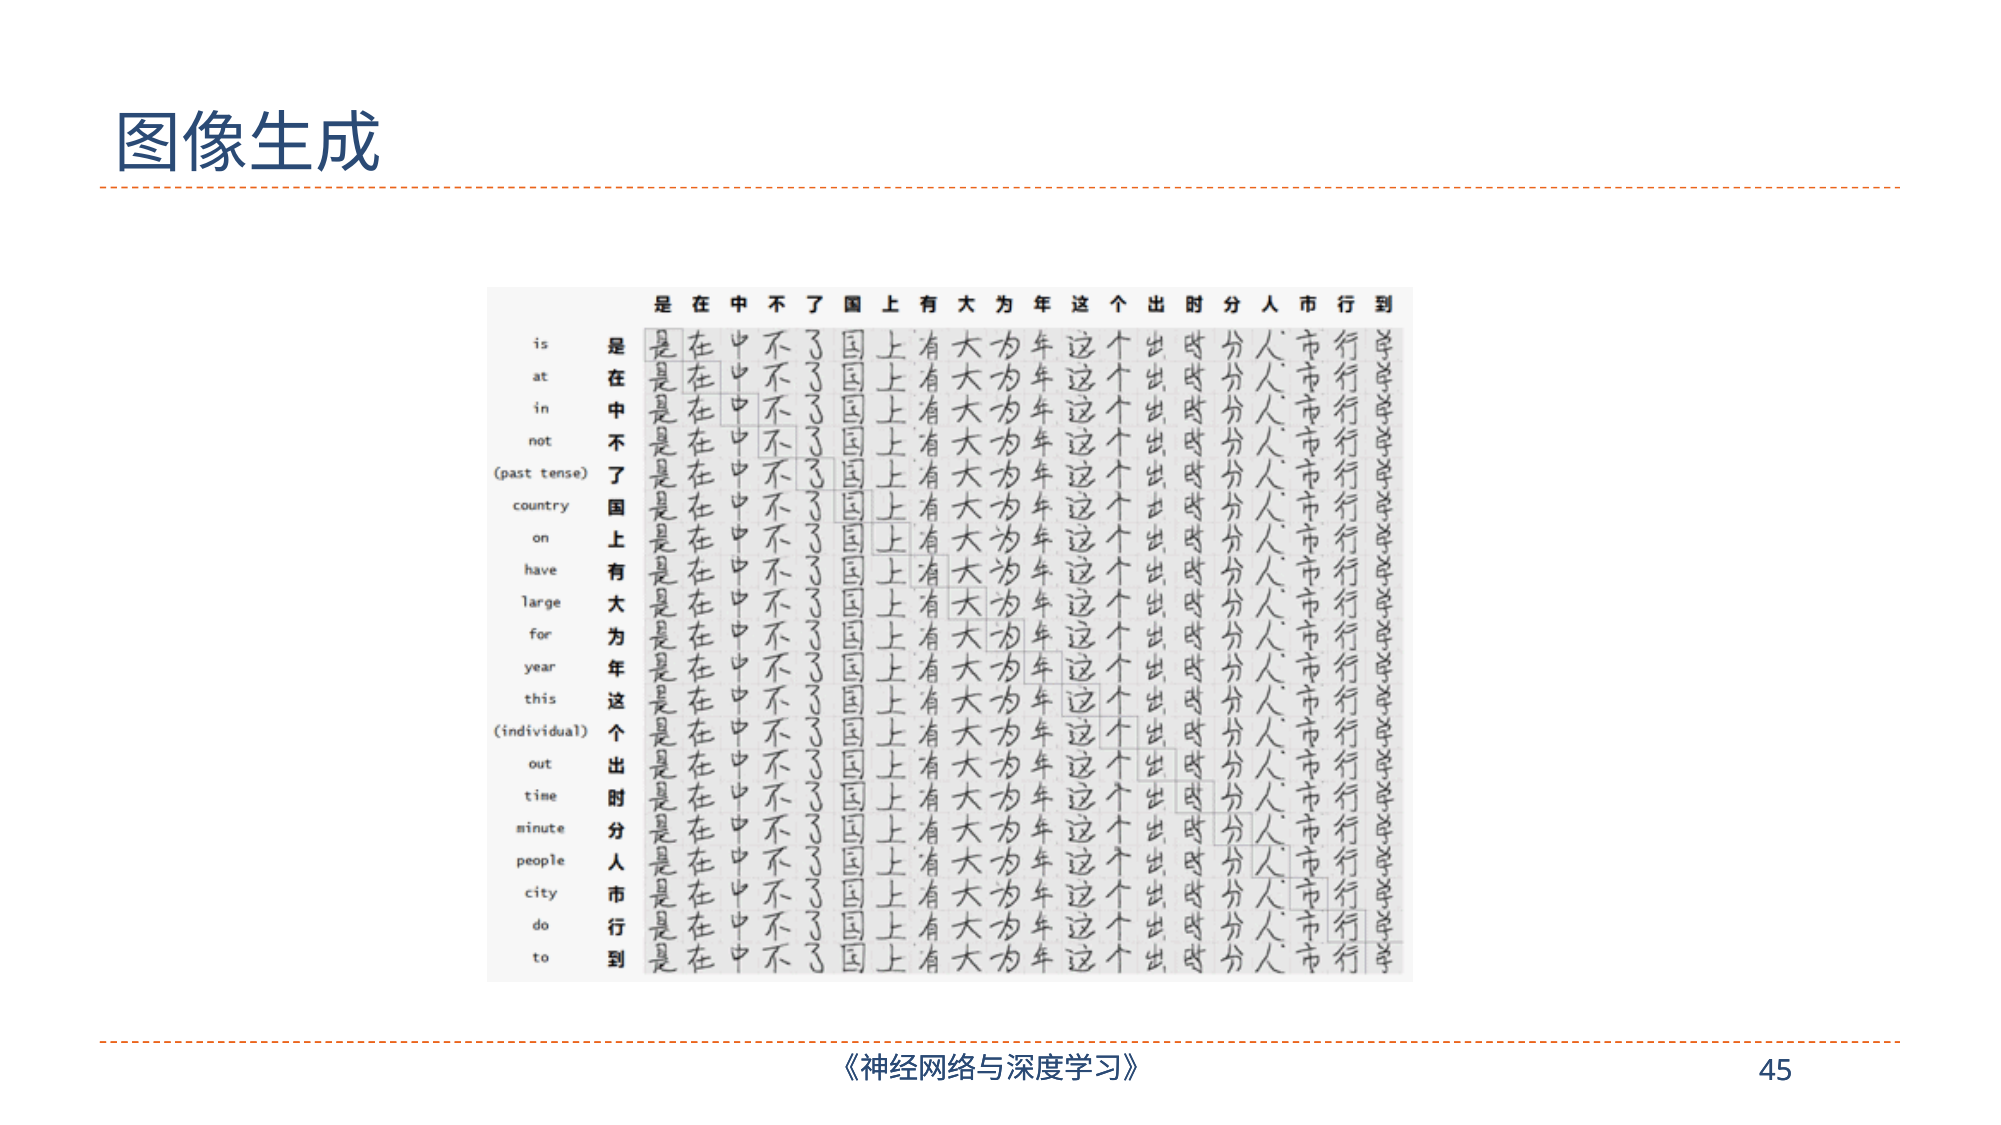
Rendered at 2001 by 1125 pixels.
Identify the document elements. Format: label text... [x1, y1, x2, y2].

picture [487, 287, 1413, 982]
title 图像生成 [99, 24, 1900, 188]
